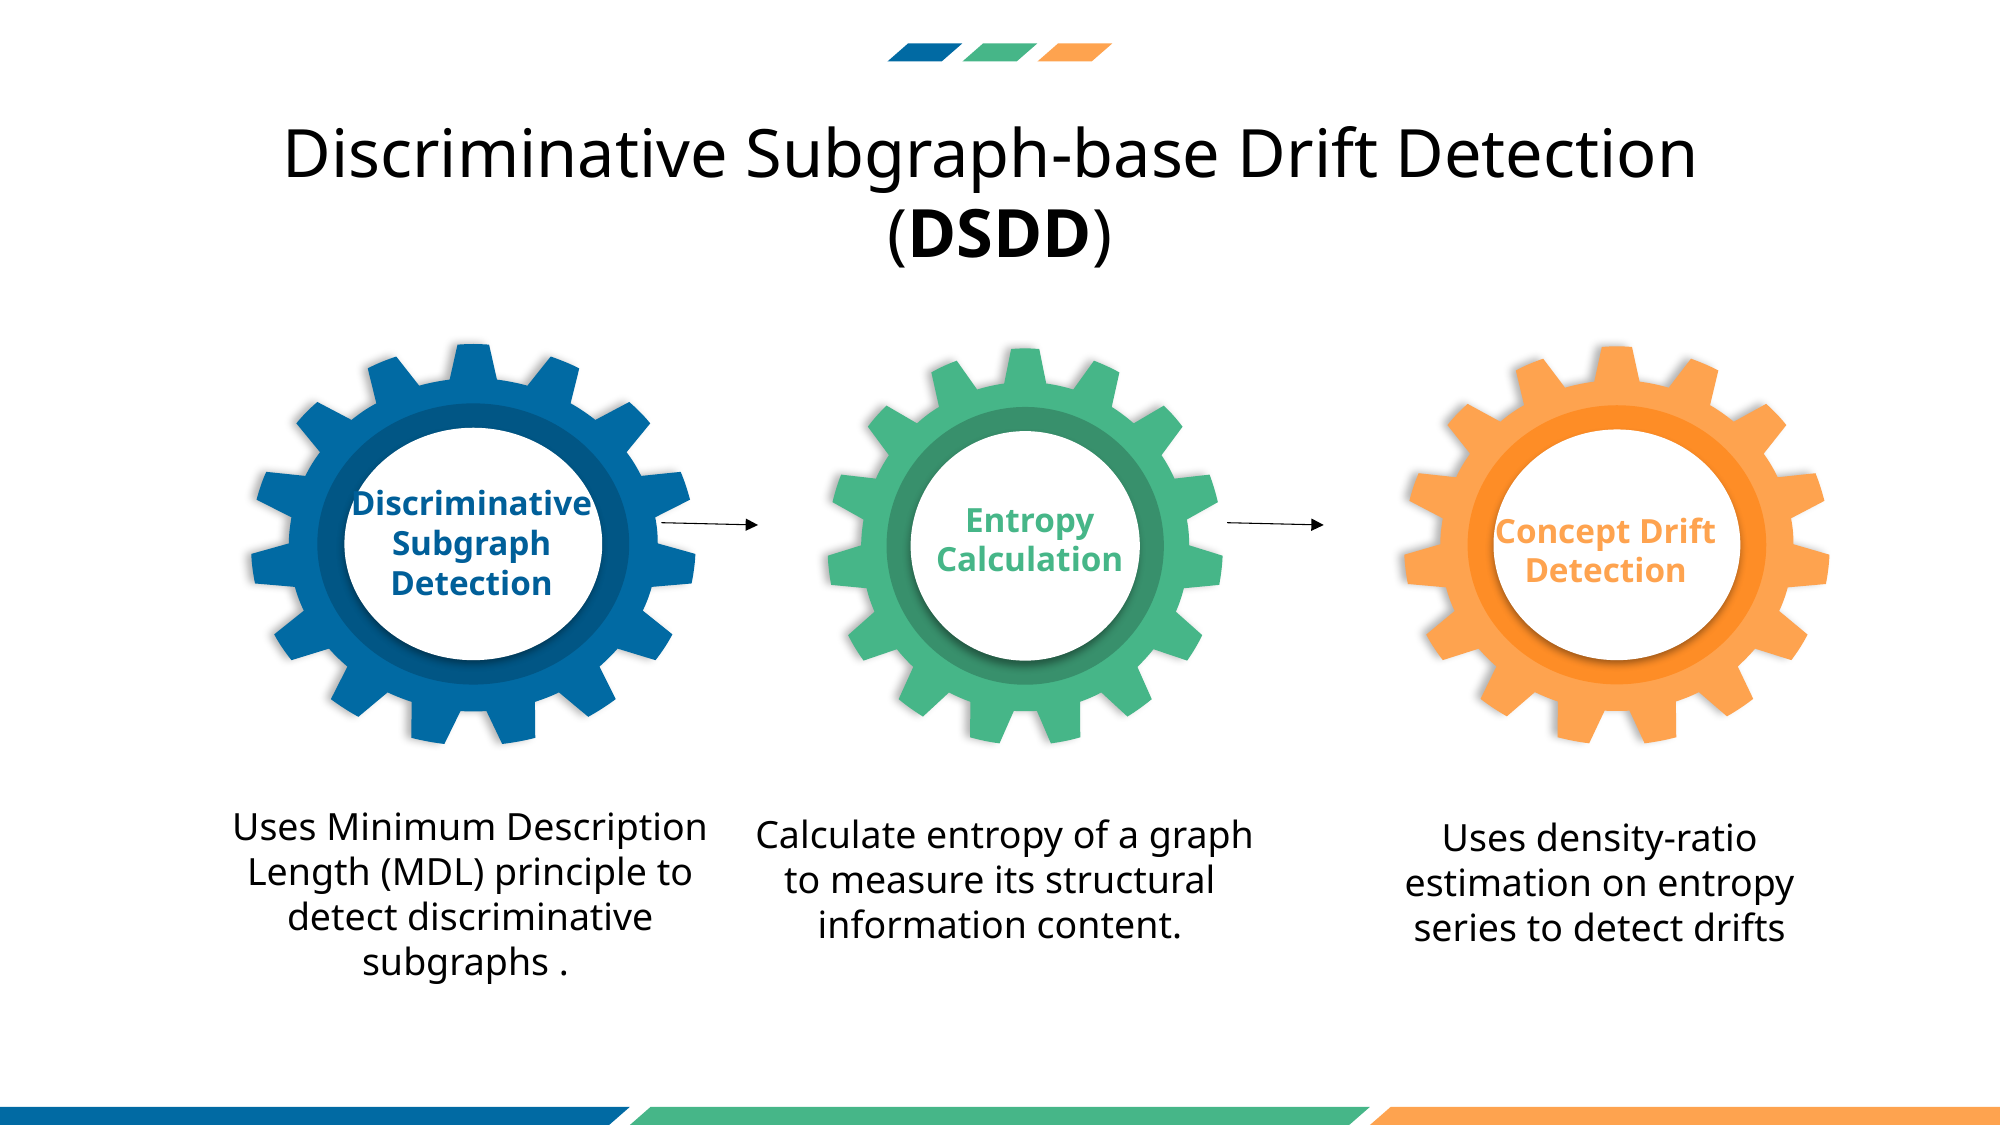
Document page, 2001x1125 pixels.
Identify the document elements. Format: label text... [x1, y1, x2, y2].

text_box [661, 522, 759, 526]
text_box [0, 1106, 2000, 1125]
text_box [1227, 522, 1324, 526]
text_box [827, 348, 1223, 744]
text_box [251, 343, 696, 744]
text_box Uses Minimum Description Length (MDL) principle to detect discriminative subgraphs . [215, 802, 726, 983]
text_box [1404, 346, 1830, 744]
text_box Discriminative Subgraph-base Drift Detection (DSDD) [148, 110, 1851, 271]
text_box Uses density-ratio estimation on entropy series to detect drifts [1370, 813, 1830, 949]
text_box Calculate entropy of a graph to measure its structural information content. [745, 811, 1255, 947]
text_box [887, 43, 1113, 62]
